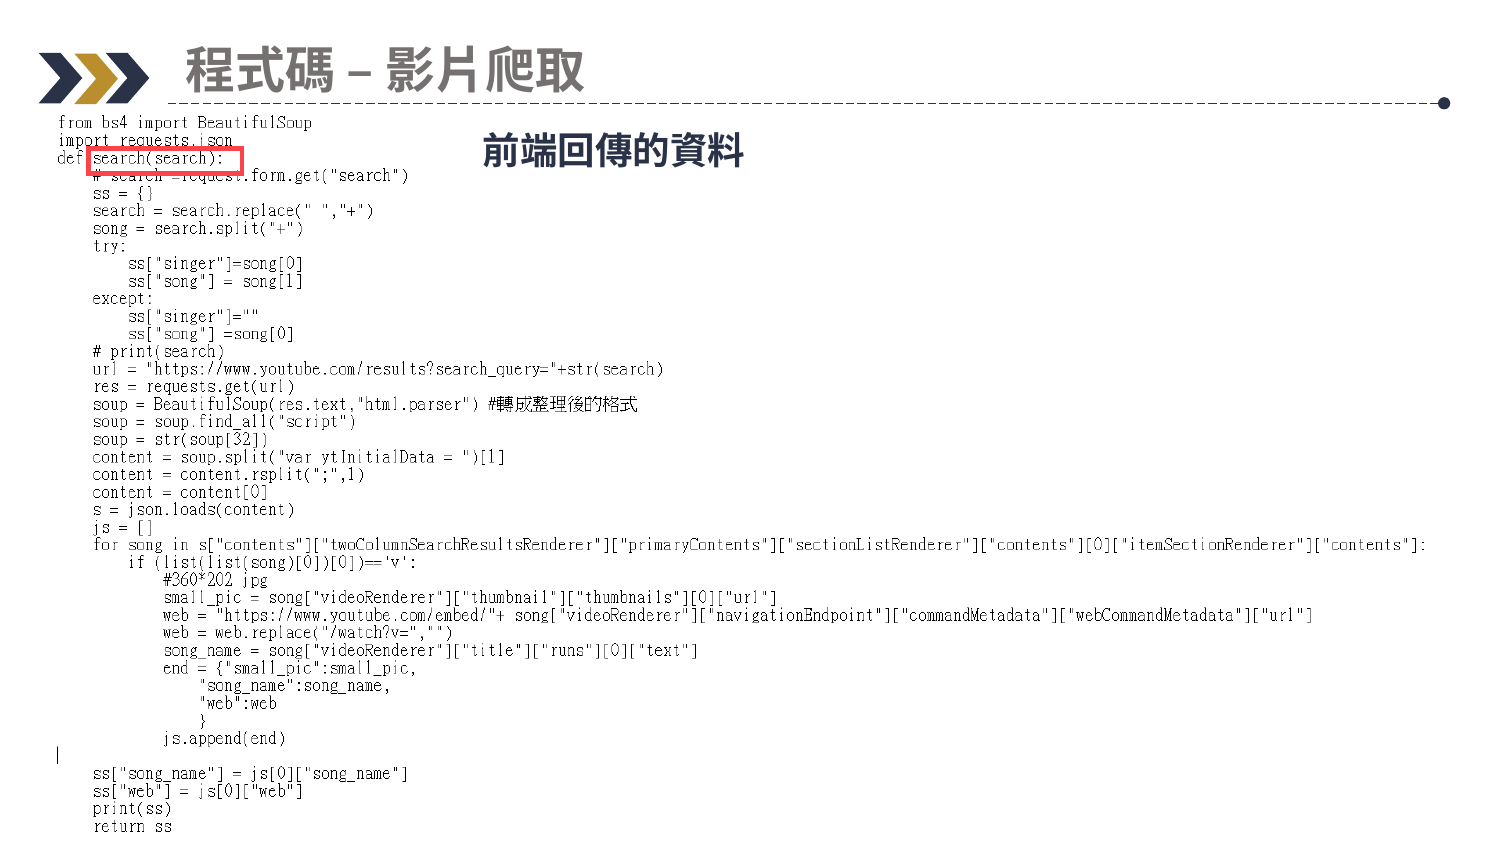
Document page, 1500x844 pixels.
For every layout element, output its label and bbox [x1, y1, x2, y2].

picture [57, 113, 1433, 844]
text_box [38, 31, 1445, 107]
